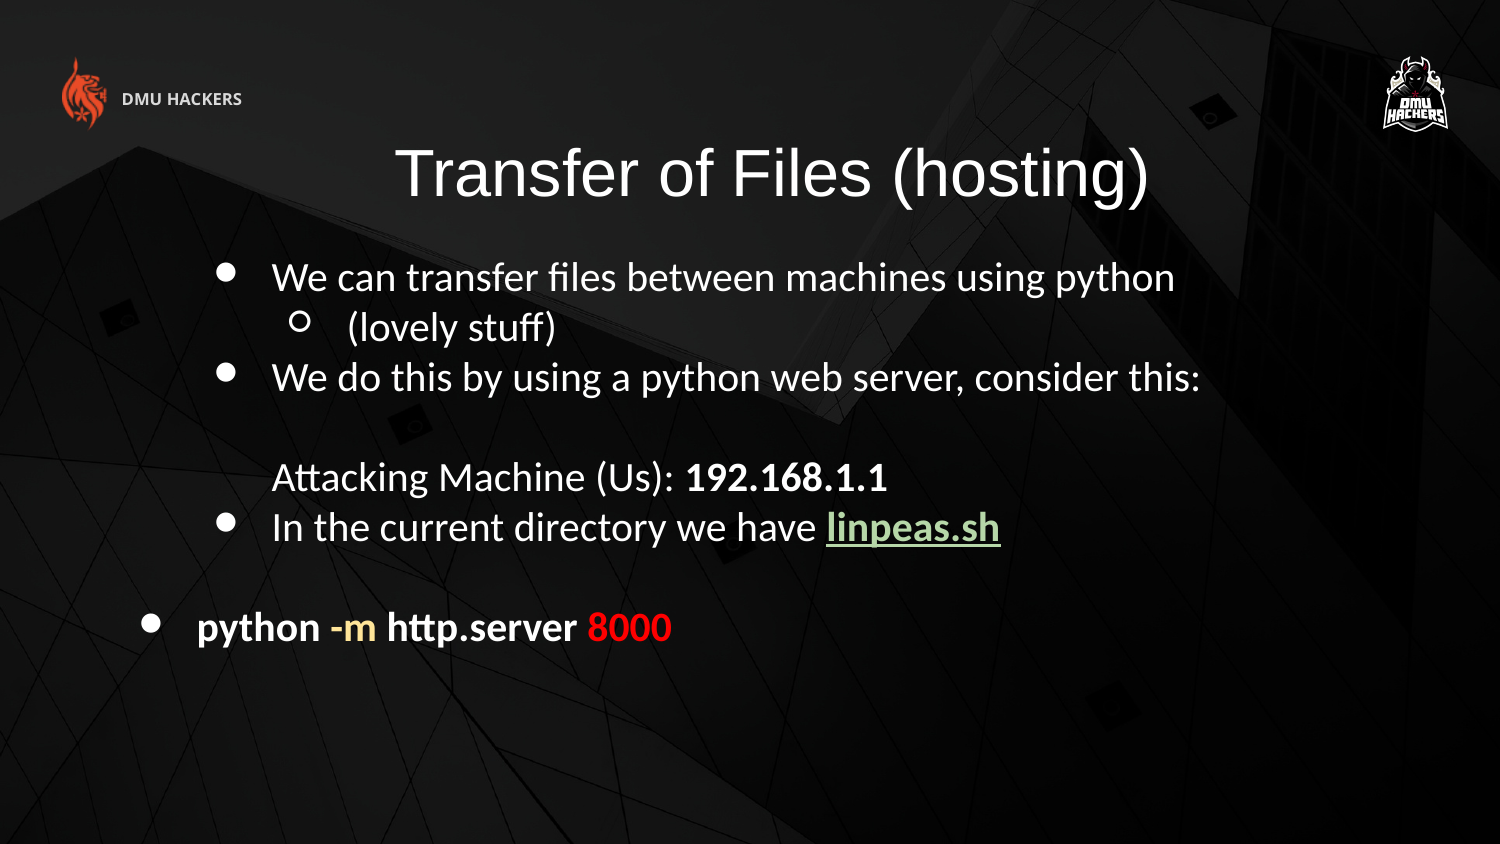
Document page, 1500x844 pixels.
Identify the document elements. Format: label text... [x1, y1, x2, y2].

text_box [1383, 56, 1448, 132]
text_box DMU HACKERS [121, 80, 305, 109]
text_box [62, 56, 107, 132]
text_box Transfer of Files (hosting) [261, 115, 1284, 220]
text_box We can transfer files between machines using python (lovely stuff) We do this by using a python web server, consider this: Attacking Machine (Us): 192.168.1.1 In the current directory we have linpeas.sh python -m http.server 8000 [106, 234, 1384, 757]
text_box [0, 0, 1500, 844]
